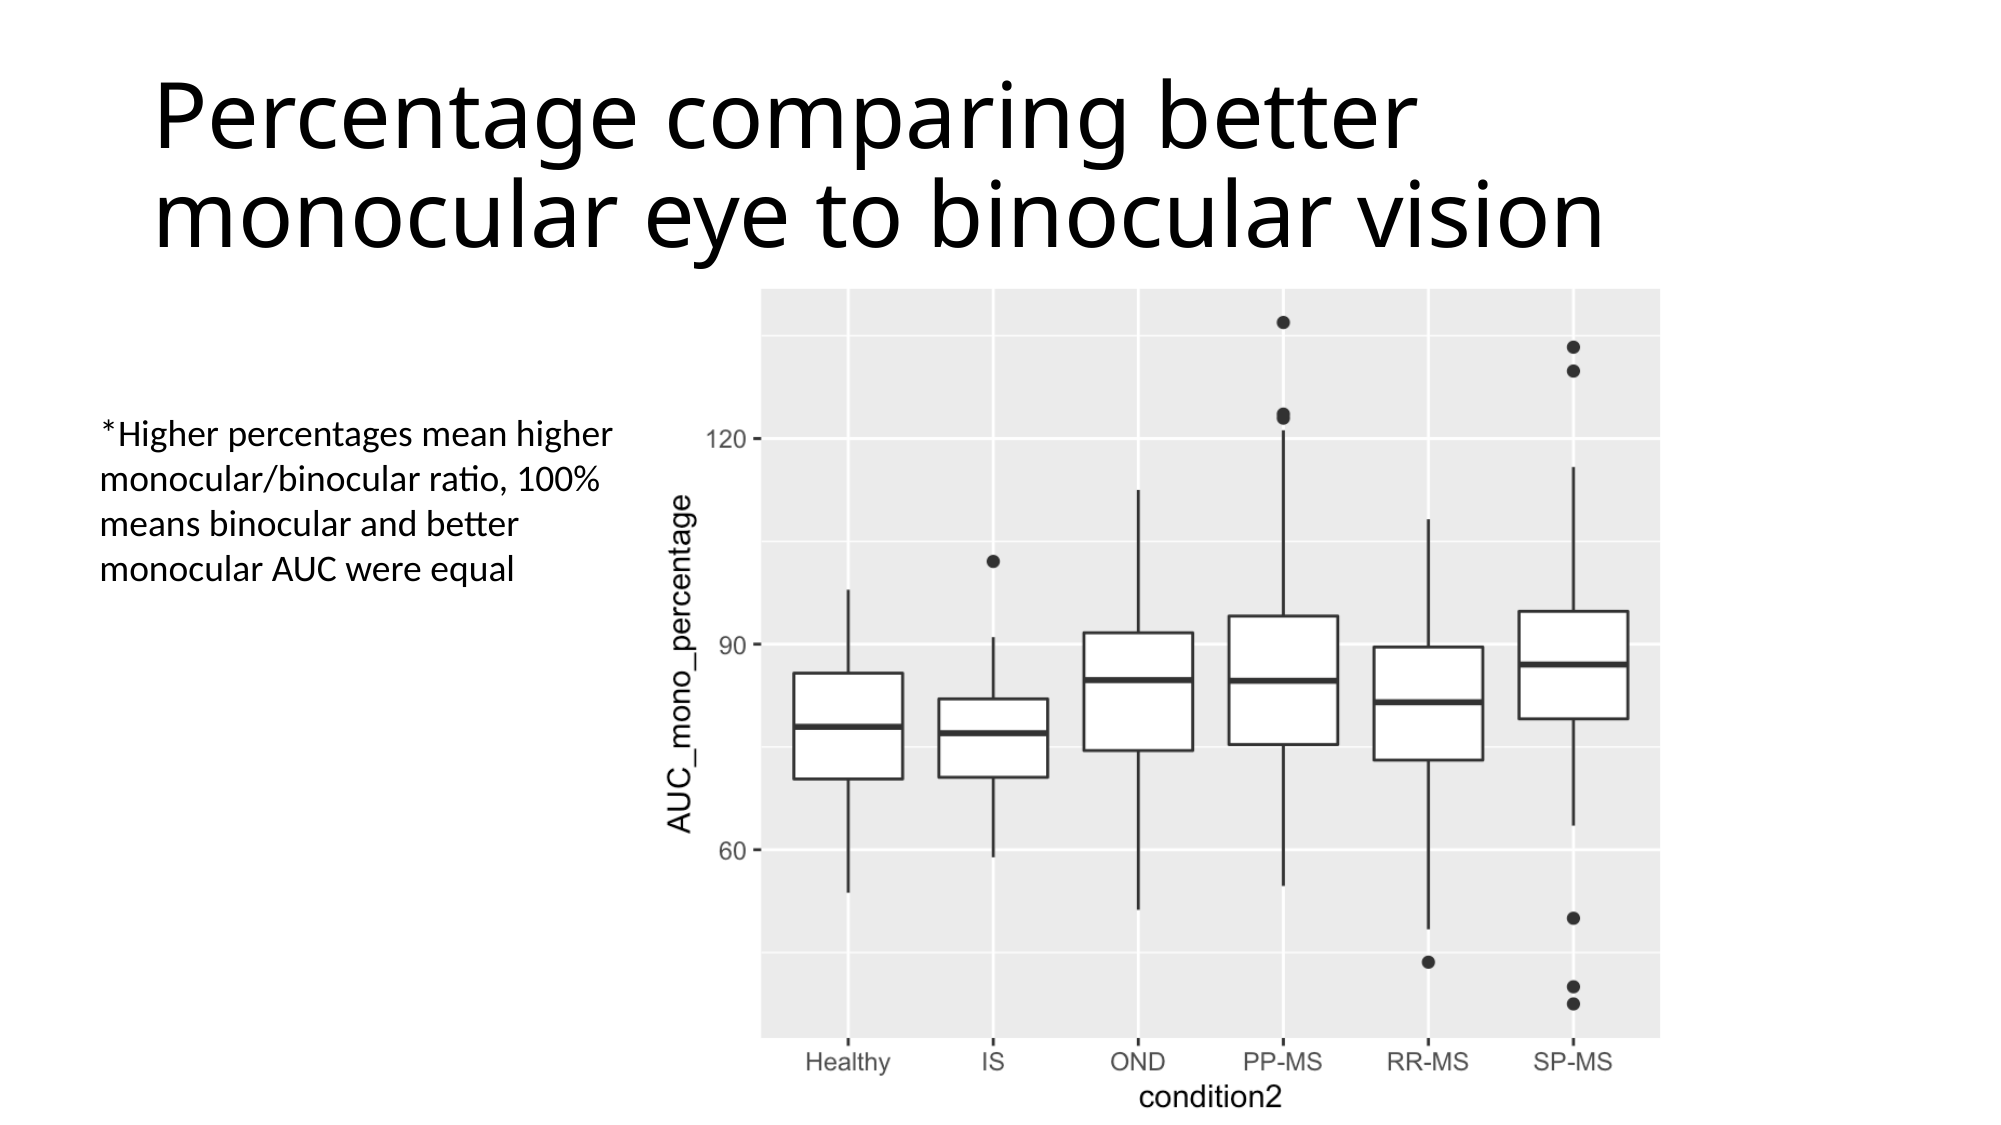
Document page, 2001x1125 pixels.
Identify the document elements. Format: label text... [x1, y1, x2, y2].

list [656, 277, 1672, 1118]
text_box *Higher percentages mean higher monocular/binocular ratio, 100% means binocular and better monocular AUC were equal [84, 401, 630, 597]
title Percentage comparing better monocular eye to binocular vision [137, 59, 1863, 278]
